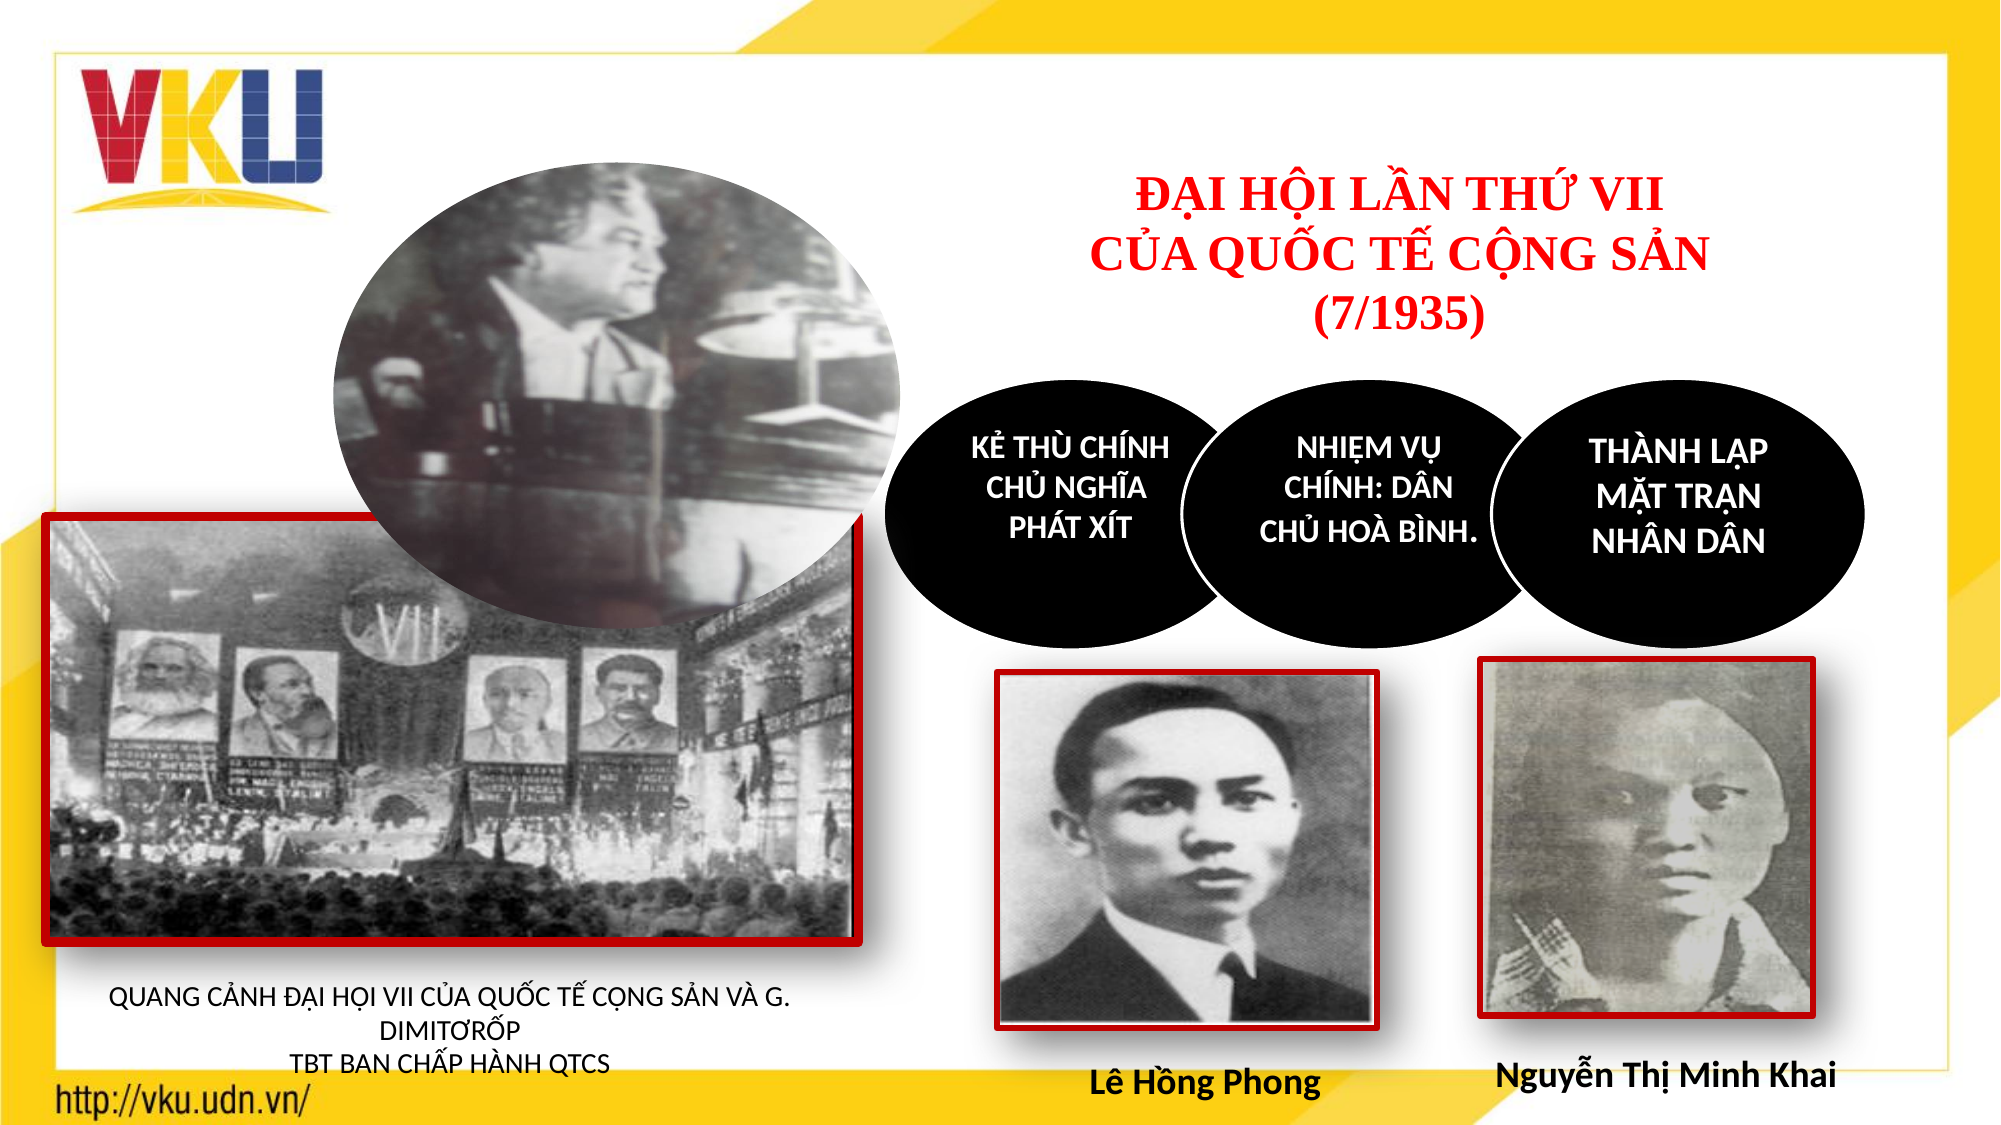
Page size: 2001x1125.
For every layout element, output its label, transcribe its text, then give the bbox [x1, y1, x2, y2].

text_box Nguyễn Thị Minh Khai [1383, 1053, 1950, 1104]
text_box Lê Hồng Phong [999, 1073, 1411, 1111]
picture [0, 0, 2001, 1125]
text_box ĐẠI HỘI LẦN THỨ VII CỦA QUỐC TẾ CỘNG SẢN (7/1935) [1066, 149, 1734, 350]
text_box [883, 378, 1867, 651]
text_box QUANG CẢNH ĐẠI HỘI VII CỦA QUỐC TẾ CỘNG SẢN VÀ G. DIMITƠRỐP TBT BAN CHẤP HÀNH QTCS [50, 985, 850, 1088]
